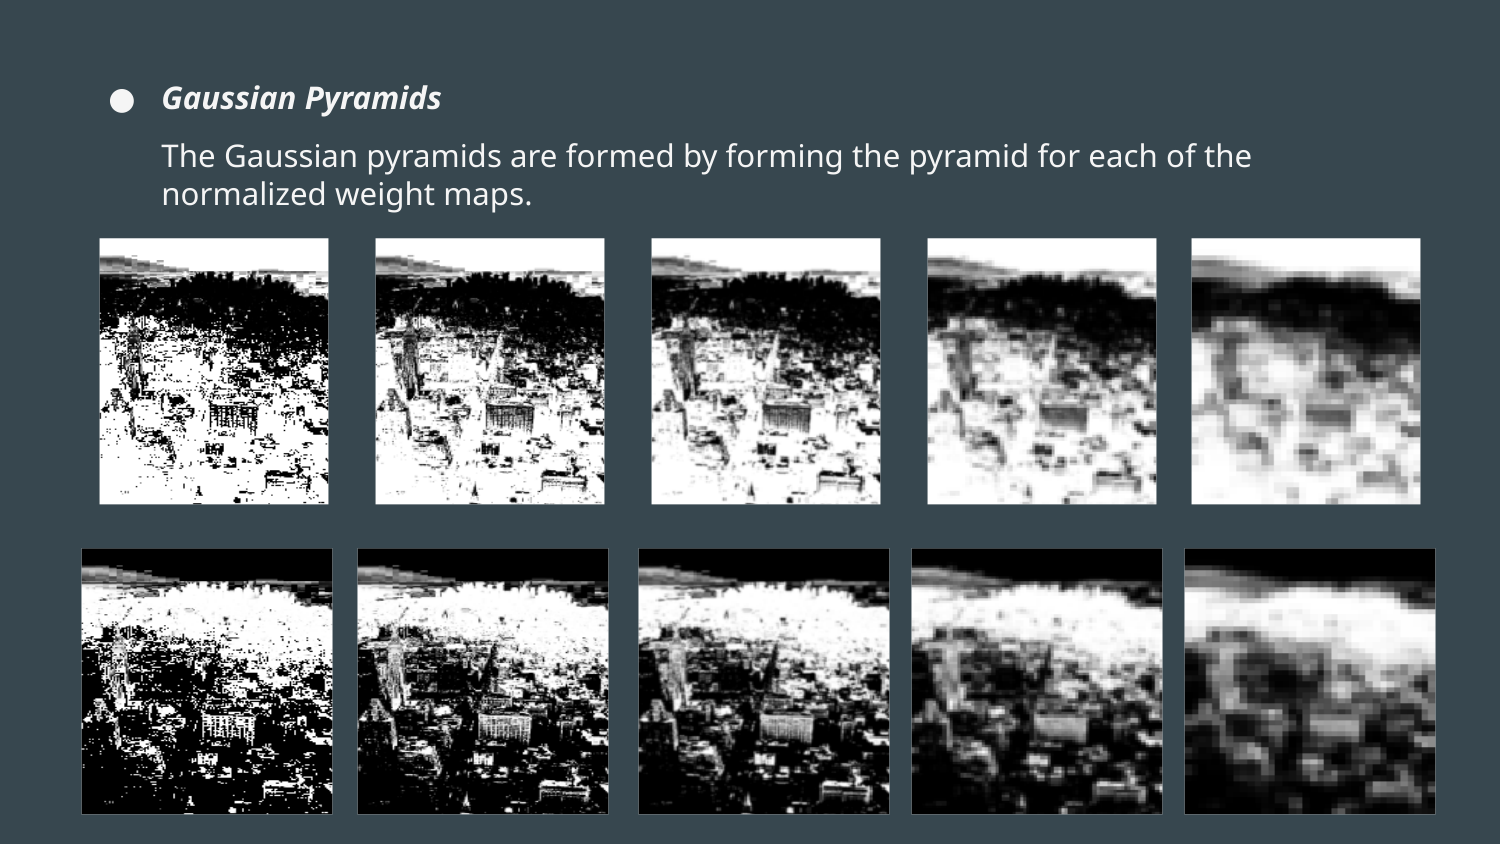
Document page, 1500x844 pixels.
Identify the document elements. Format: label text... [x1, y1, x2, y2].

picture [347, 540, 619, 823]
picture [918, 231, 1166, 513]
picture [628, 540, 899, 823]
picture [642, 231, 890, 513]
text_box Gaussian Pyramids The Gaussian pyramids are formed by forming the pyramid for each of the normalized weight maps. [71, 63, 1429, 224]
picture [1174, 540, 1445, 823]
picture [901, 540, 1172, 823]
picture [1182, 231, 1429, 513]
picture [90, 231, 338, 513]
picture [71, 540, 342, 823]
picture [366, 231, 614, 513]
